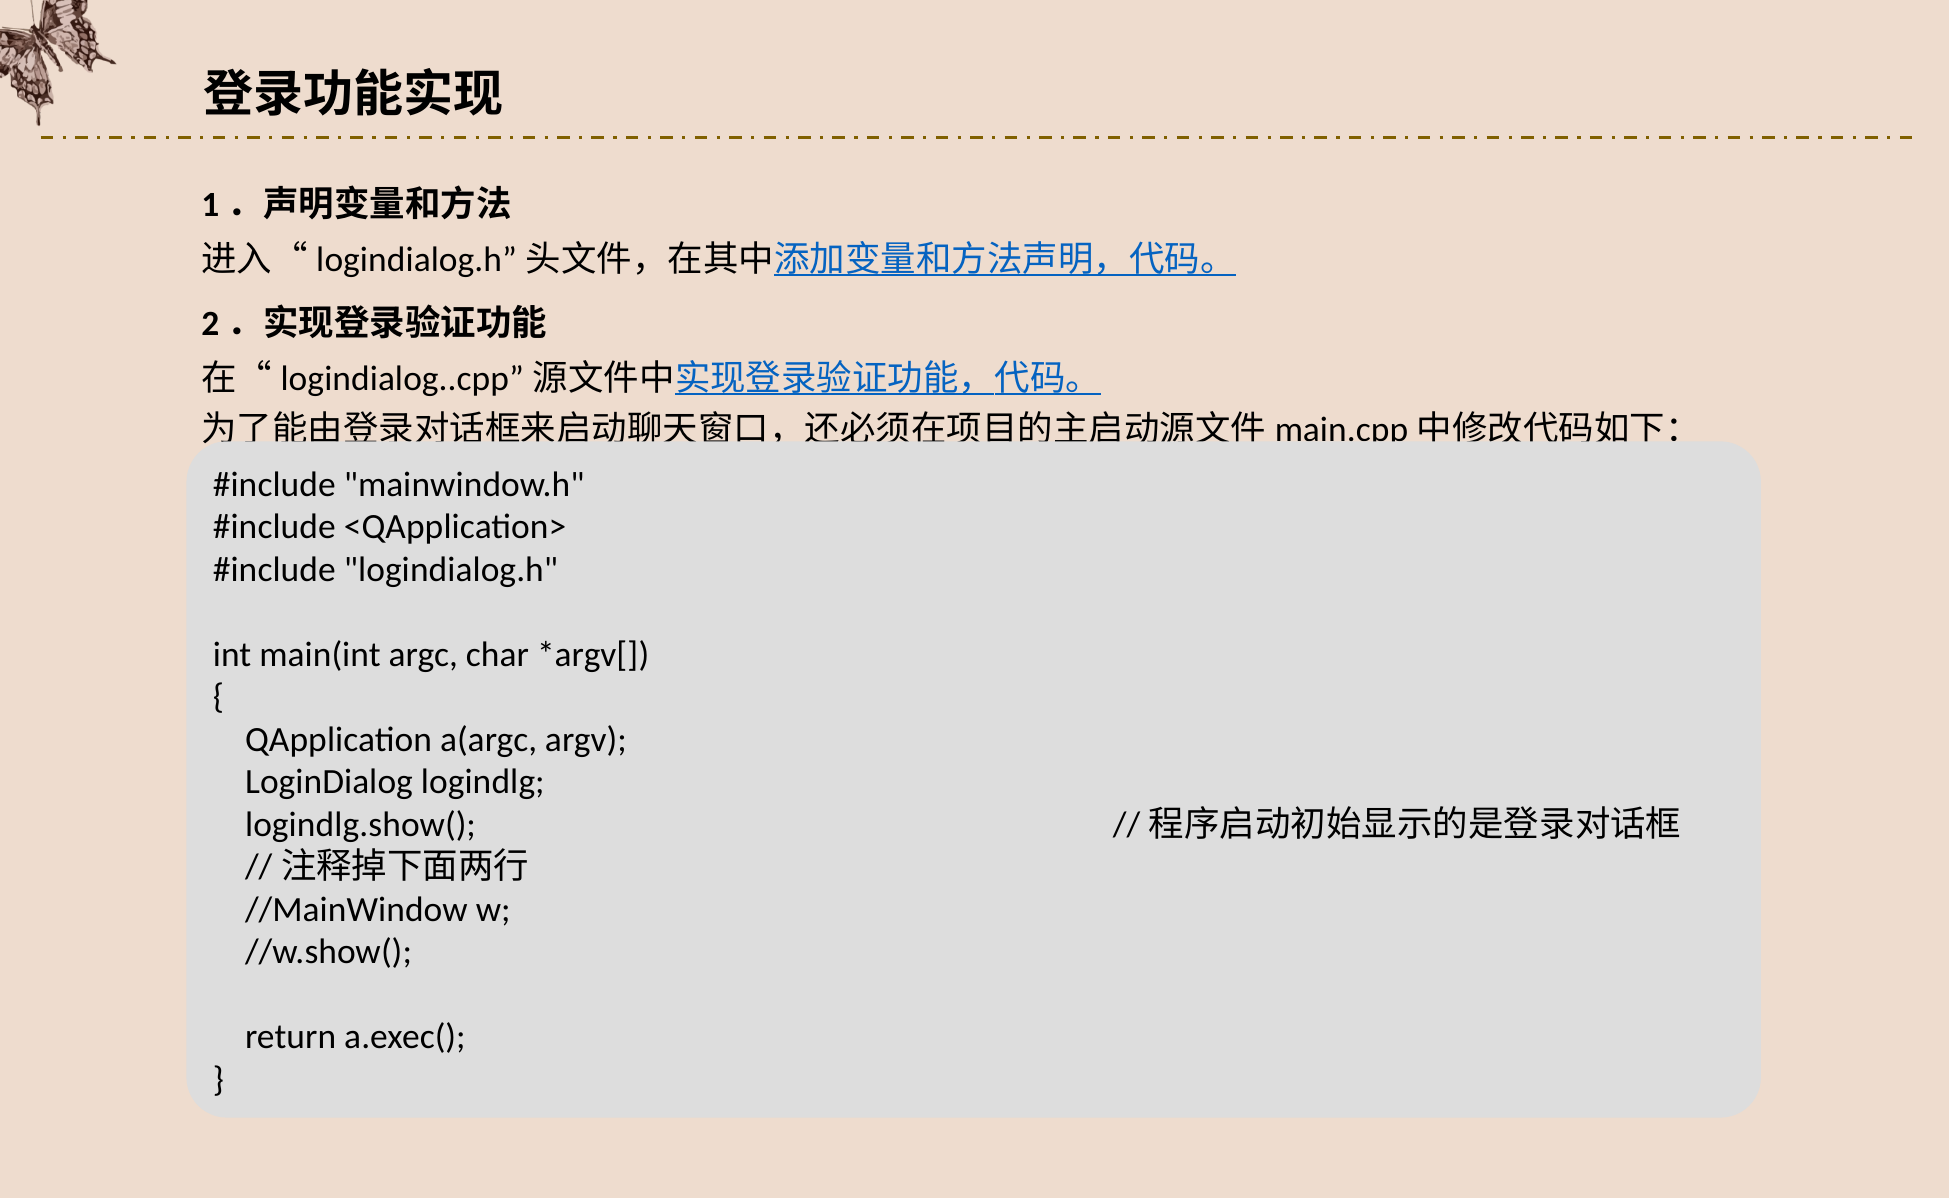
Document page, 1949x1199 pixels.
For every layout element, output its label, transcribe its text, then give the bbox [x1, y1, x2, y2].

text_box 1．声明变量和方法 进入“logindialog.h”头文件，在其中添加变量和方法声明，代码。 2．实现登录验证功能 在“logindialog..cpp”源文件中实现登录验证功能，代码。 为了能由登录对话框来启动聊天窗口，还必须在项目的主启动源文件main.cpp中修改代码如下： [186, 173, 1843, 457]
text_box 登录功能实现 [188, 53, 519, 129]
text_box #include "mainwindow.h" #include <QApplication> #include "logindialog.h" int main(int argc, char *argv[]) { QApplication a(argc, argv); LoginDialog logindlg; logindlg.show(); //程序启动初始显示的是登录对话框 //注释掉下面两行 //MainWindow w; //w.show(); return a.exec(); } [186, 441, 1761, 1118]
picture [0, 0, 142, 138]
